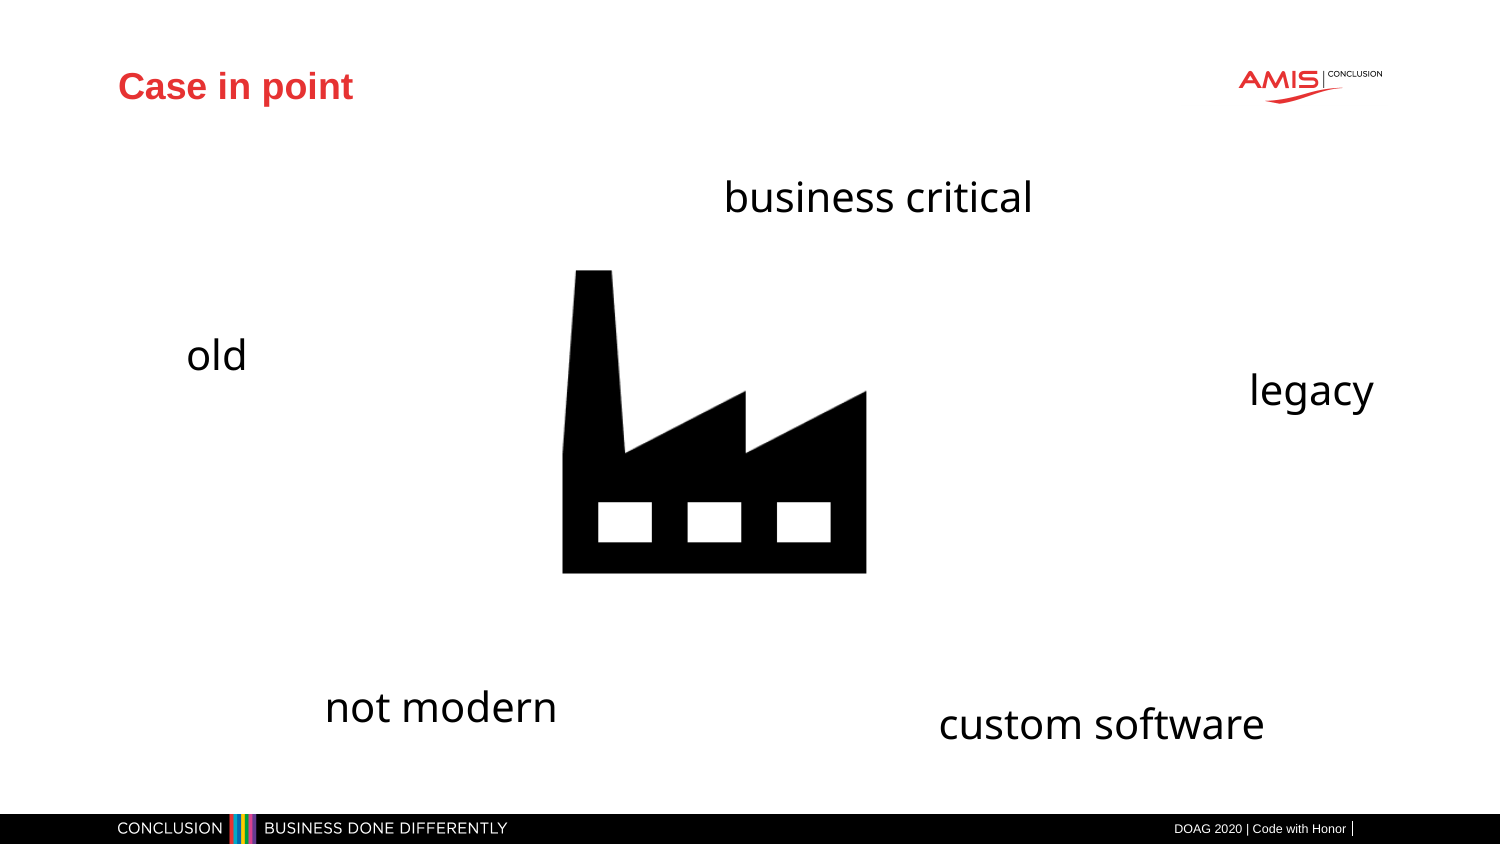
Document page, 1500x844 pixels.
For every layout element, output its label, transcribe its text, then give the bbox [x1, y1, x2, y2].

text_box business critical [723, 170, 1035, 221]
text_box legacy [1249, 363, 1375, 414]
picture [0, 814, 236, 844]
text_box not modern [324, 680, 558, 731]
text_box custom software [938, 698, 1266, 749]
footer DOAG 2020 | Code with Honor [814, 820, 1347, 839]
text_box old [186, 328, 248, 379]
picture [1205, 59, 1388, 106]
title Case in point [118, 47, 1205, 130]
picture [500, 208, 929, 636]
picture [239, 814, 1500, 844]
